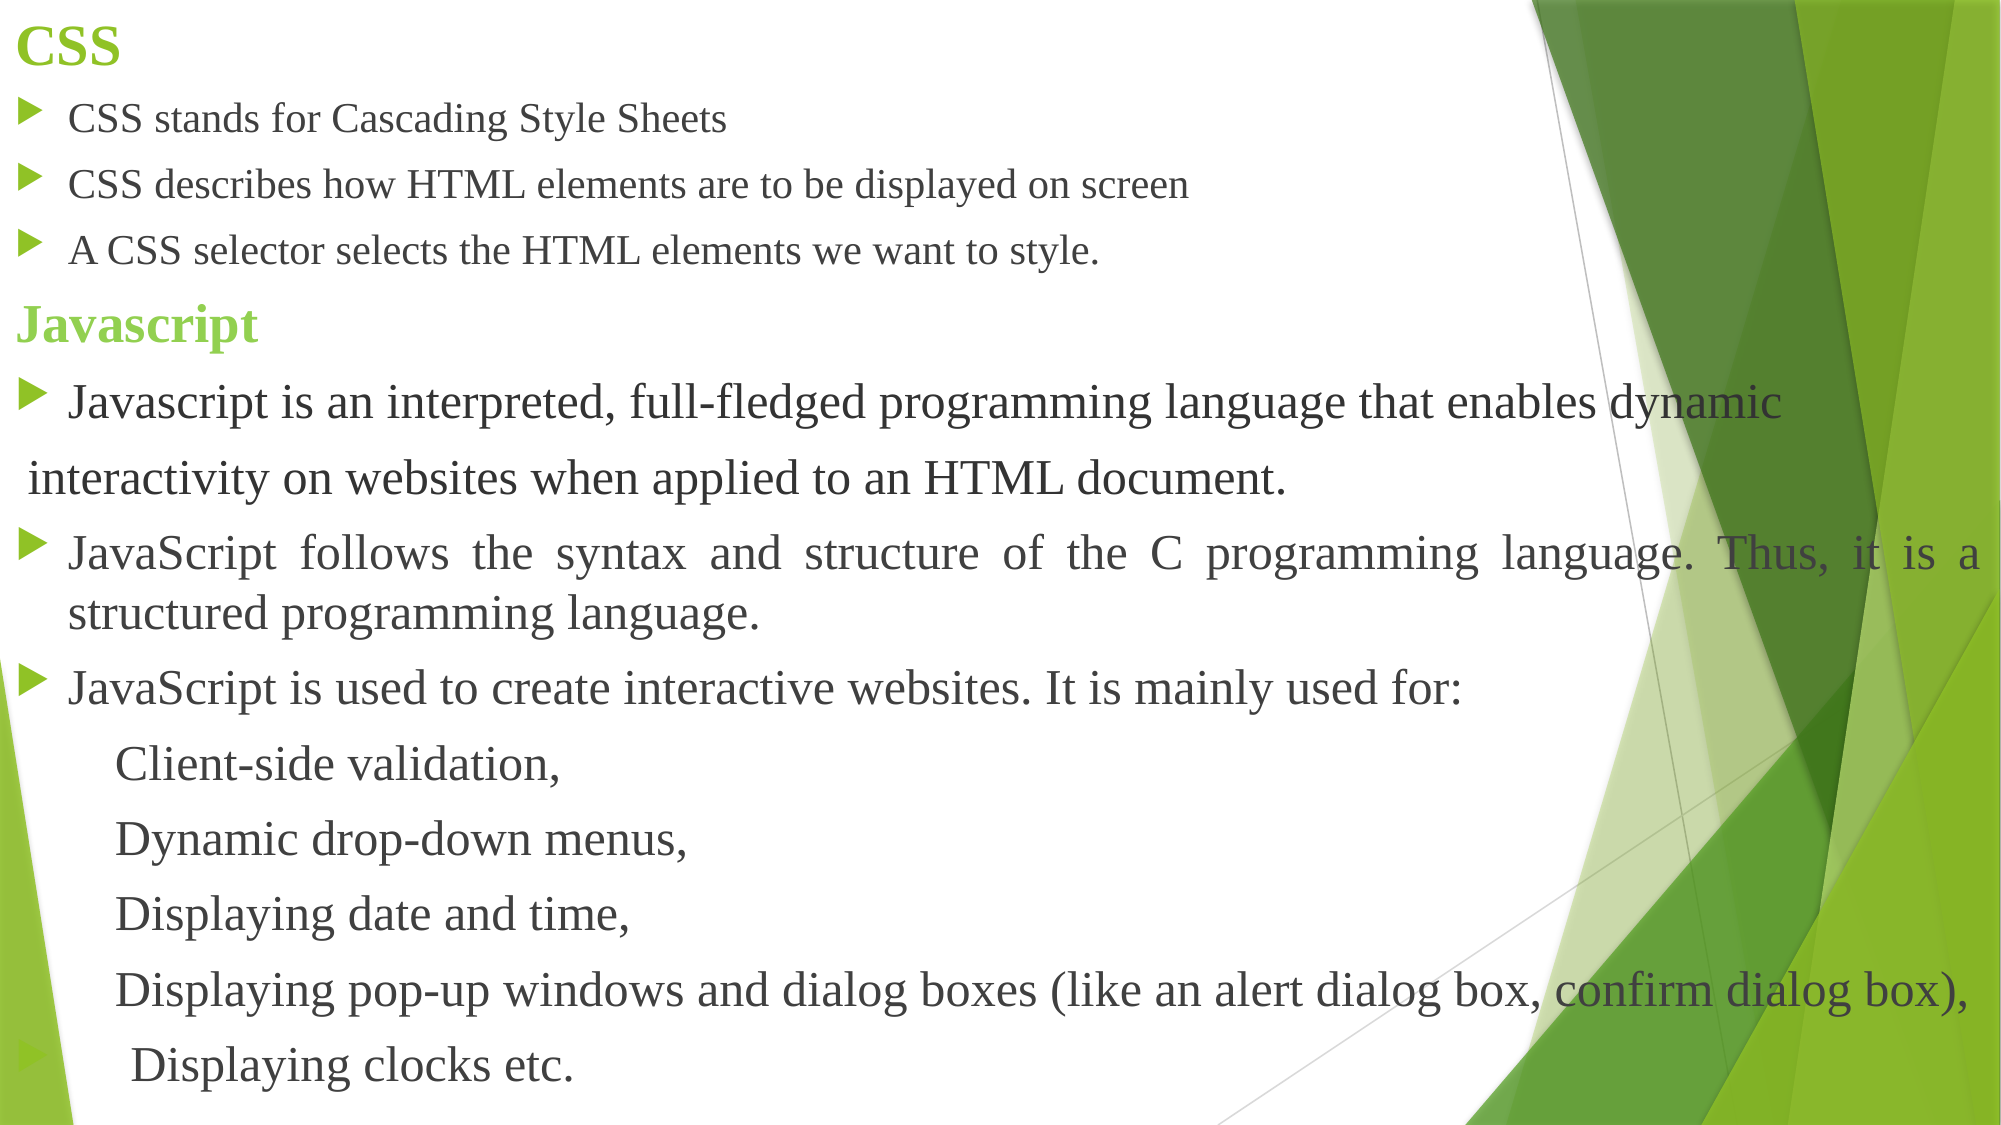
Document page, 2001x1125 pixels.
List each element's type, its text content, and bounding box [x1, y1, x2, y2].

list CSS stands for Cascading Style Sheets CSS describes how HTML elements are to be displayed on screen A CSS selector selects the HTML elements we want to style. Javascript Javascript is an interpreted, full-fledged programming language that enables dynamic interactivity on websites when applied to an HTML document. JavaScript follows the syntax and structure of the C programming language. Thus, it is a structured programming language. JavaScript is used to create interactive websites. It is mainly used for: Client-side validation, Dynamic drop-down menus, Displaying date and time, Displaying pop-up windows and dialog boxes (like an alert dialog box, confirm dialog box), Displaying clocks etc. [0, 82, 2000, 1125]
title CSS [0, 0, 1462, 82]
